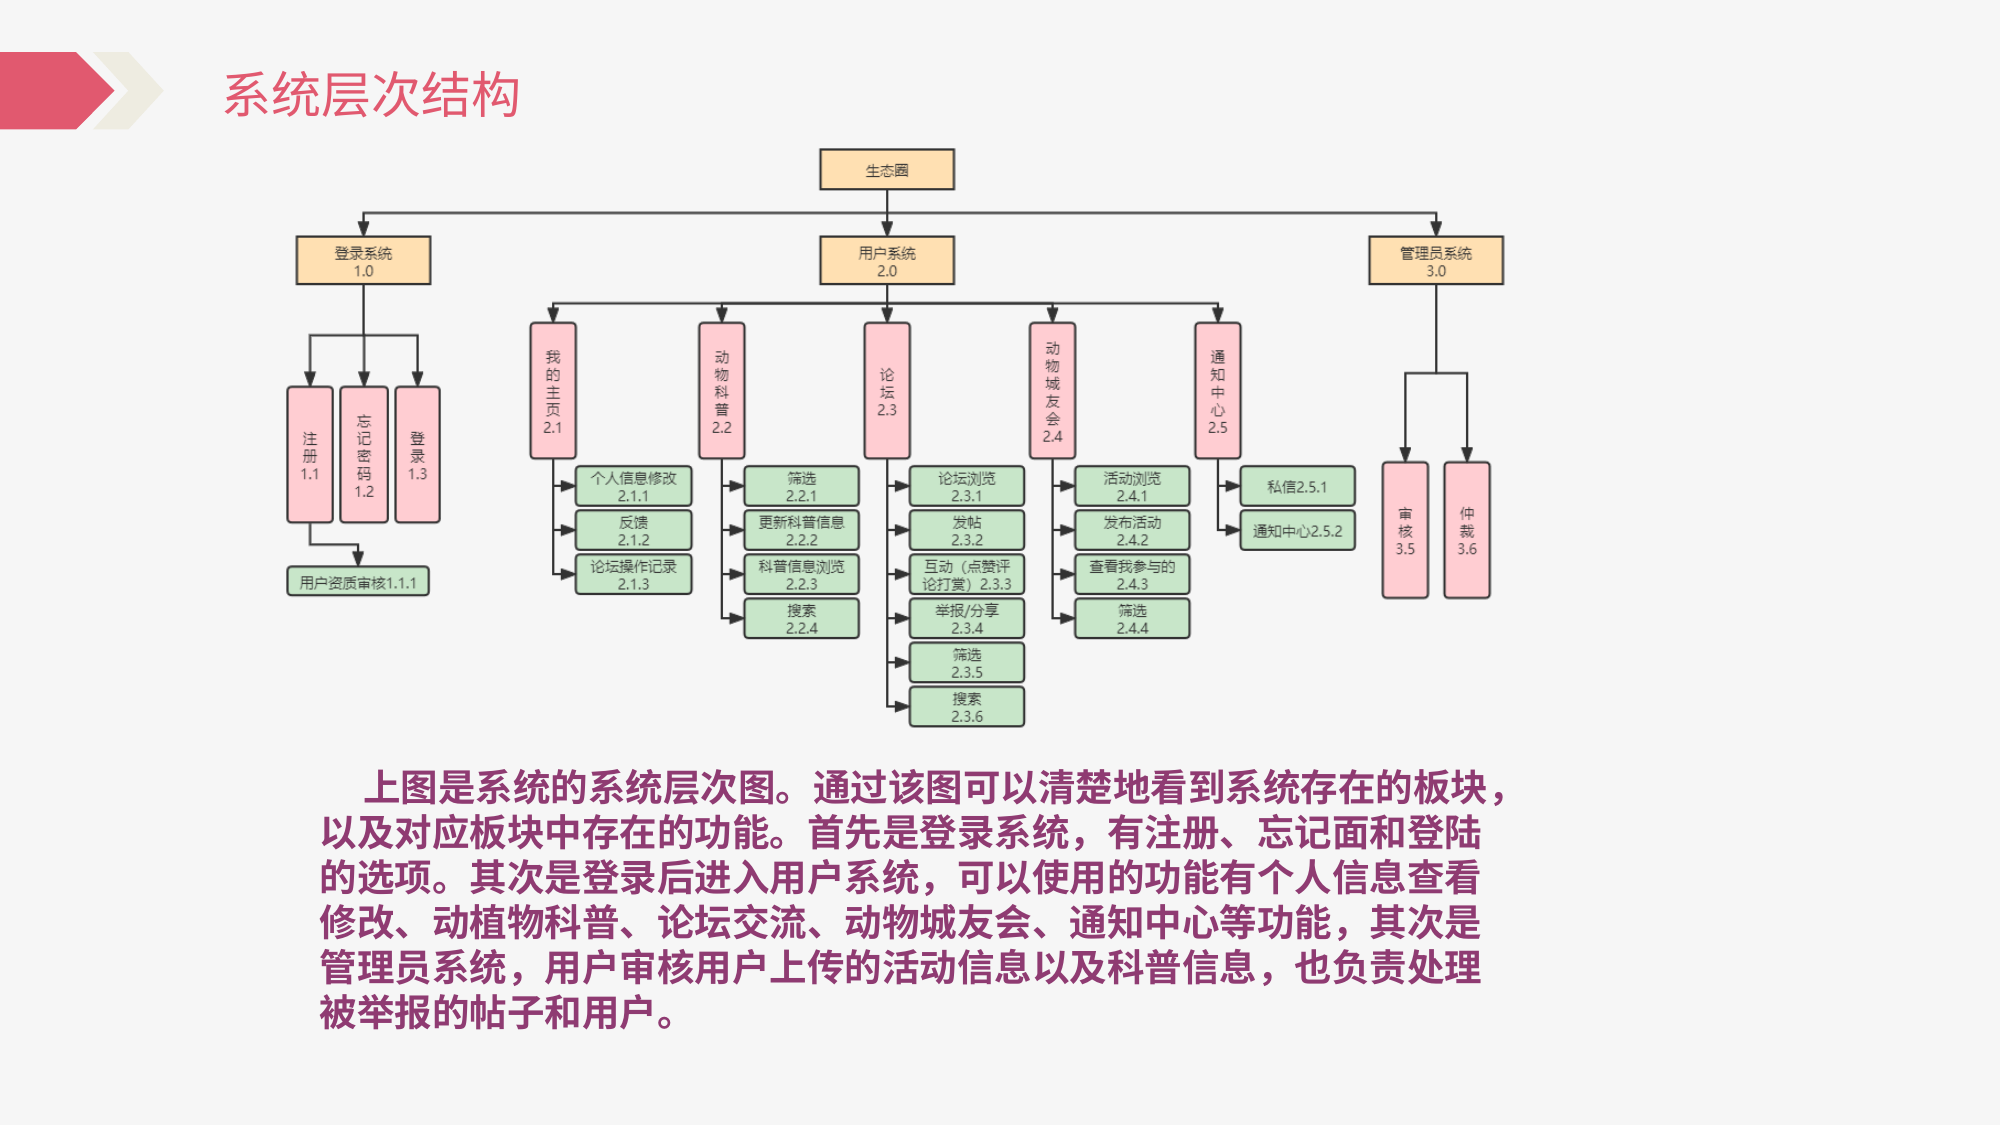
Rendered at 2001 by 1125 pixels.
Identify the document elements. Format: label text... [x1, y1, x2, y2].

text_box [195, 44, 732, 132]
picture [260, 122, 1530, 755]
text_box 上图是系统的系统层次图。通过该图可以清楚地看到系统存在的板块，以及对应板块中存在的功能。首先是登录系统，有注册、忘记面和登陆的选项。其次是登录后进入用户系统，可以使用的功能有个人信息查看修改、动植物科普、论坛交流、动物城友会、通知中心等功能，其次是管理员系统，用户审核用户上传的活动信息以及科普信息，也负责处理被举报的帖子和用户。 [304, 756, 1530, 1042]
